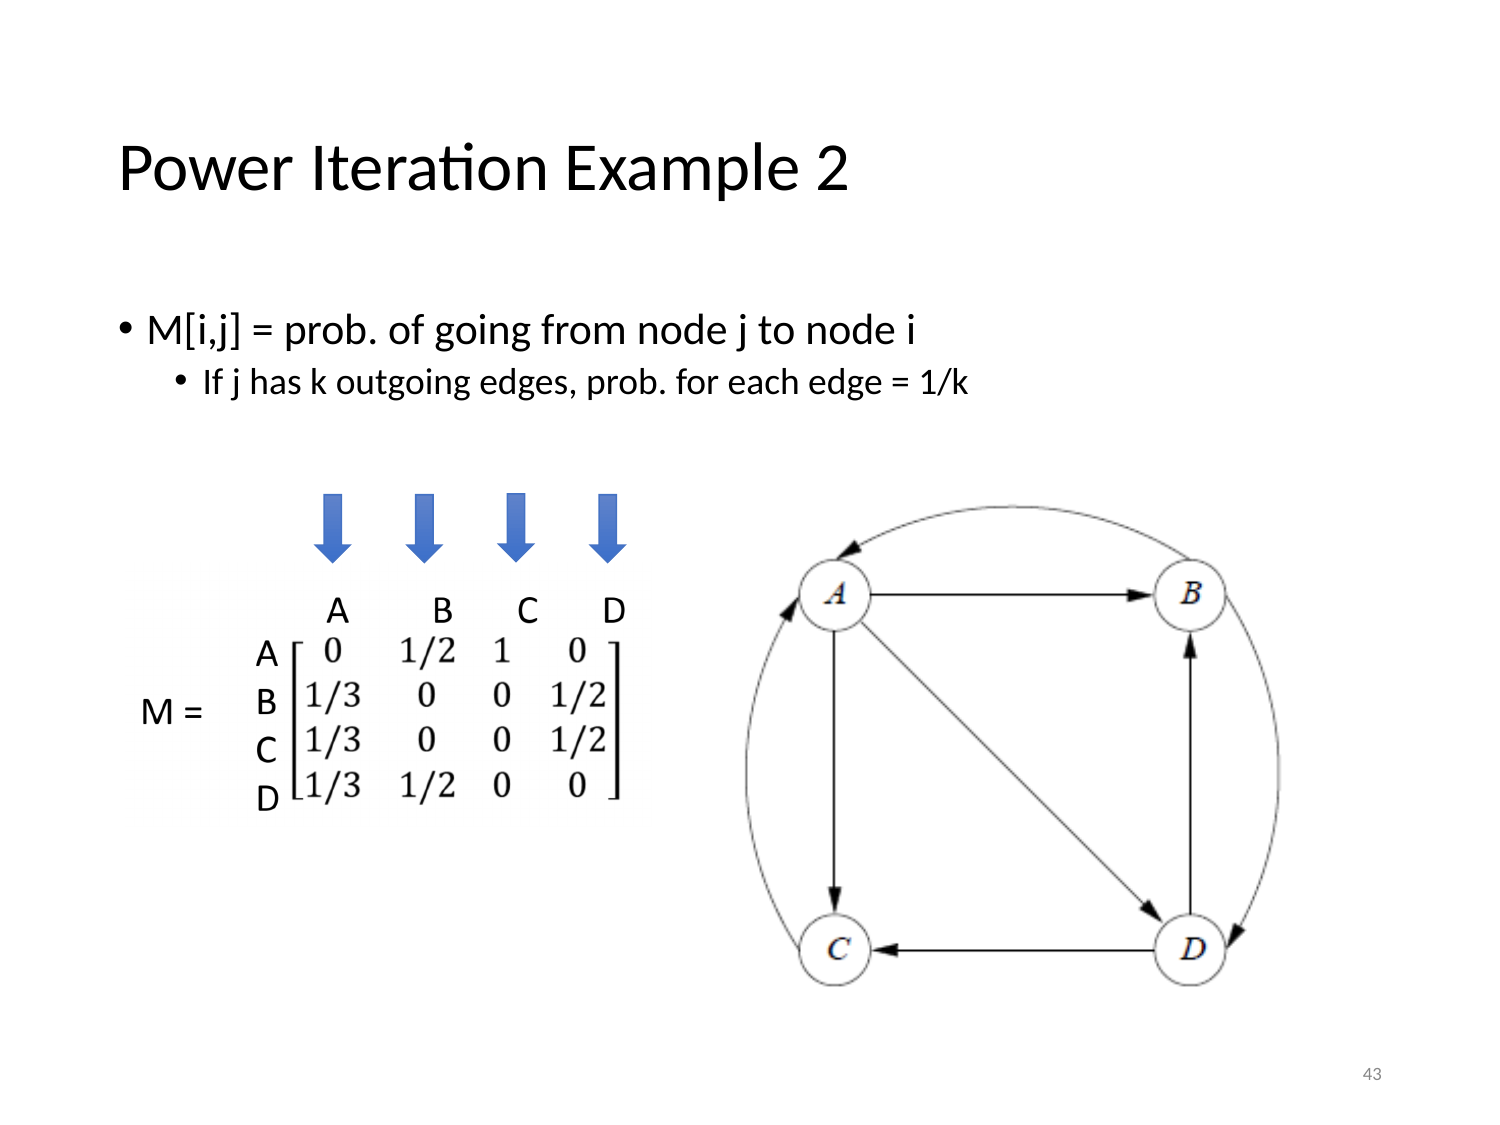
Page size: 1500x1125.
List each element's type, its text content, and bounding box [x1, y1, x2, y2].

text_box [590, 494, 625, 560]
picture [699, 464, 1310, 1008]
slide_number ‹#› [1059, 1042, 1397, 1103]
picture [124, 562, 652, 828]
list M[i,j] = prob. of going from node j to node i If j has k outgoing edges, prob. for each edge = 1/k [103, 299, 1397, 1014]
text_box [407, 494, 442, 560]
title Power Iteration Example 2 [103, 59, 1397, 278]
text_box [315, 494, 350, 560]
text_box [498, 493, 534, 560]
